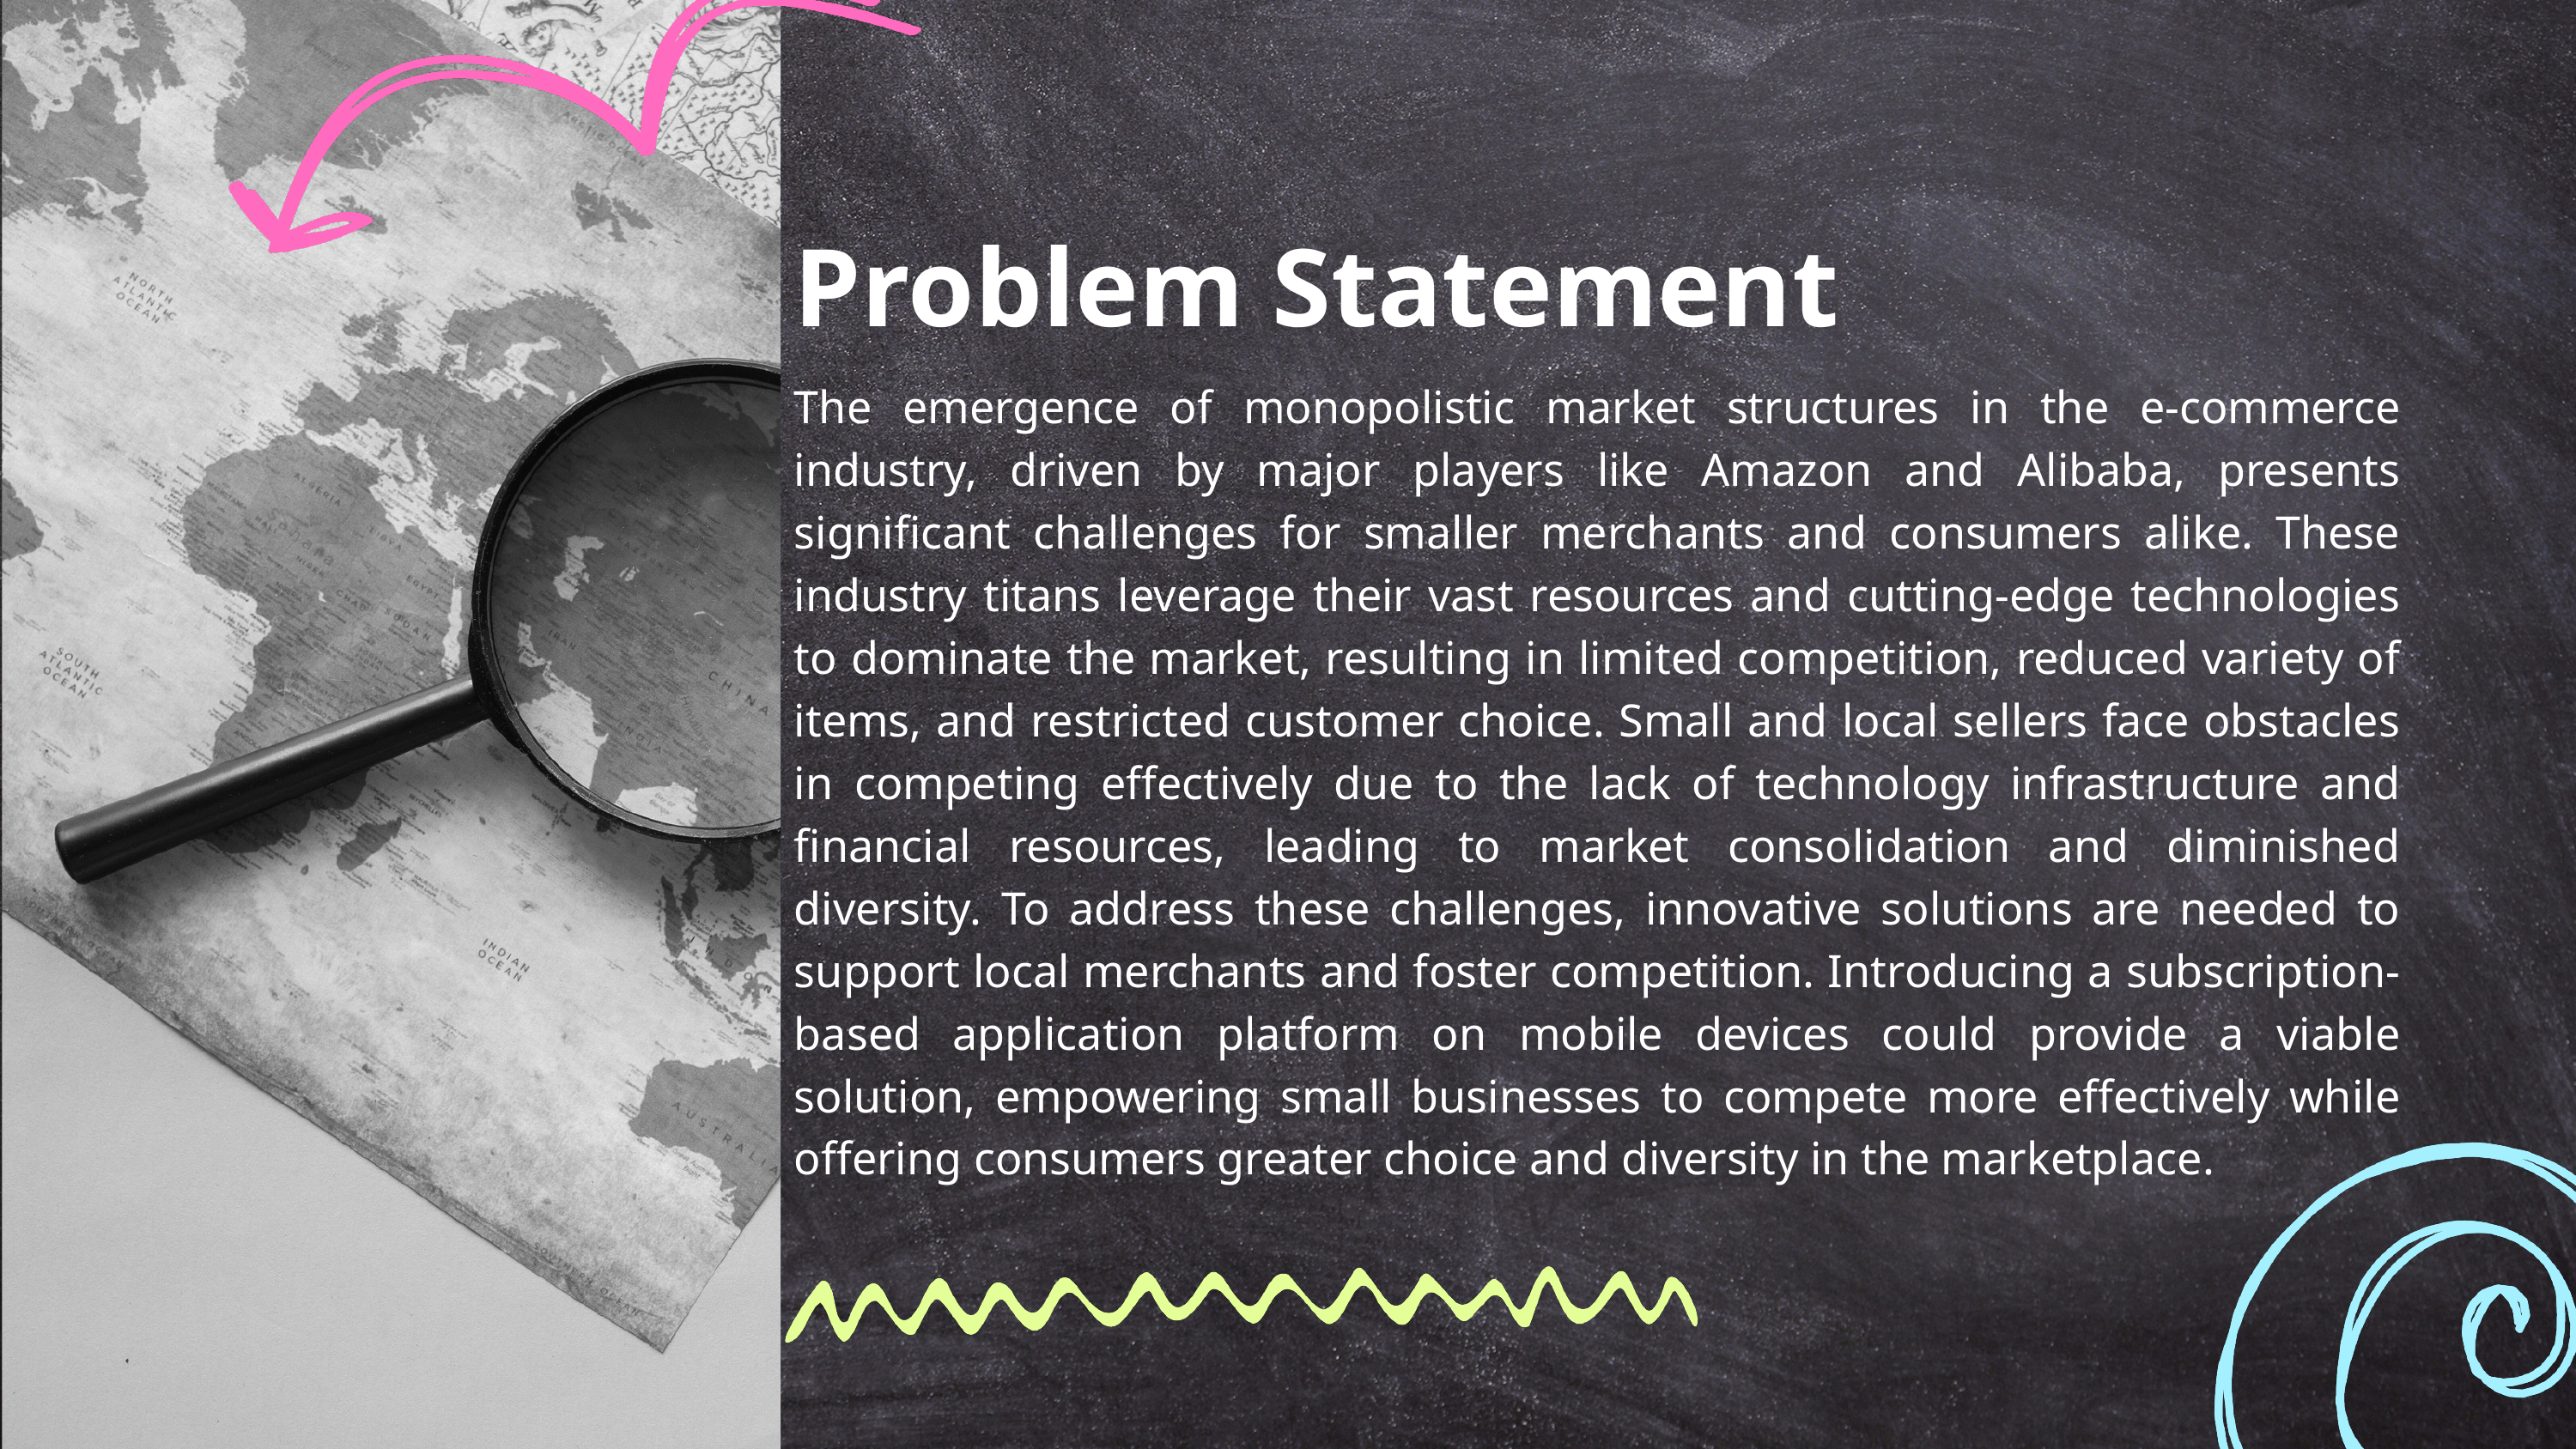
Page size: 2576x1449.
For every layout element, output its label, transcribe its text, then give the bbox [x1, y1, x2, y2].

text_box [784, 0, 2576, 1449]
text_box [2214, 1142, 2576, 1449]
text_box Problem Statement [793, 229, 2153, 348]
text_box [2, 0, 781, 1449]
text_box The emergence of monopolistic market structures in the e-commerce industry, driven by major players like Amazon and Alibaba, presents significant challenges for smaller merchants and consumers alike. These industry titans leverage their vast resources and cutting-edge technologies to dominate the market, resulting in limited competition, reduced variety of items, and restricted customer choice. Small and local sellers face obstacles in competing effectively due to the lack of technology infrastructure and financial resources, leading to market consolidation and diminished diversity. To address these challenges, innovative solutions are needed to support local merchants and foster competition. Introducing a subscription-based application platform on mobile devices could provide a viable solution, empowering small businesses to compete more effectively while offering consumers greater choice and diversity in the marketplace. [793, 370, 2402, 1185]
text_box [784, 0, 923, 253]
text_box [784, 1215, 1702, 1373]
